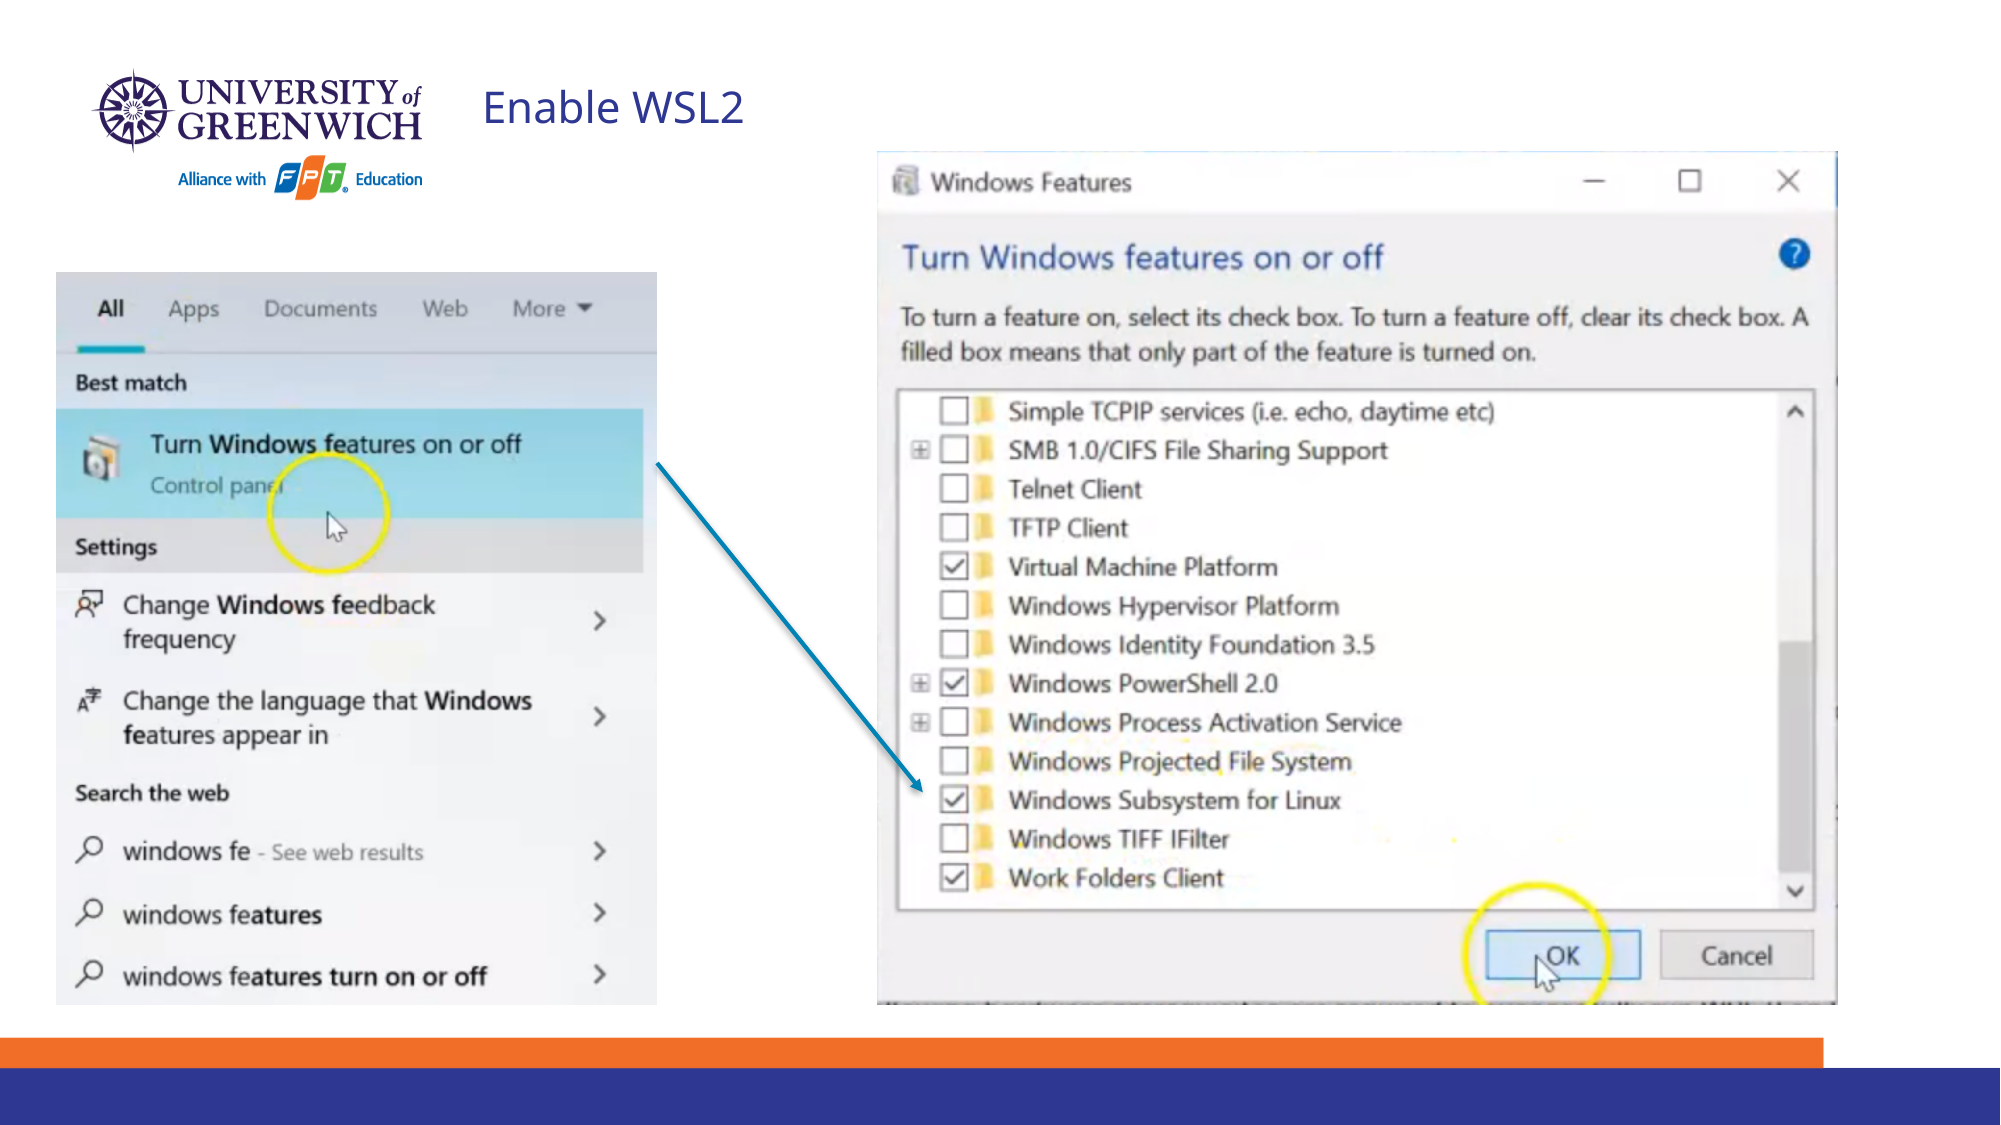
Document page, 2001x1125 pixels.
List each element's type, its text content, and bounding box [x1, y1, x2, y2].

picture [0, 0, 2000, 1125]
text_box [656, 462, 923, 793]
title Enable WSL2 [464, 22, 1900, 189]
